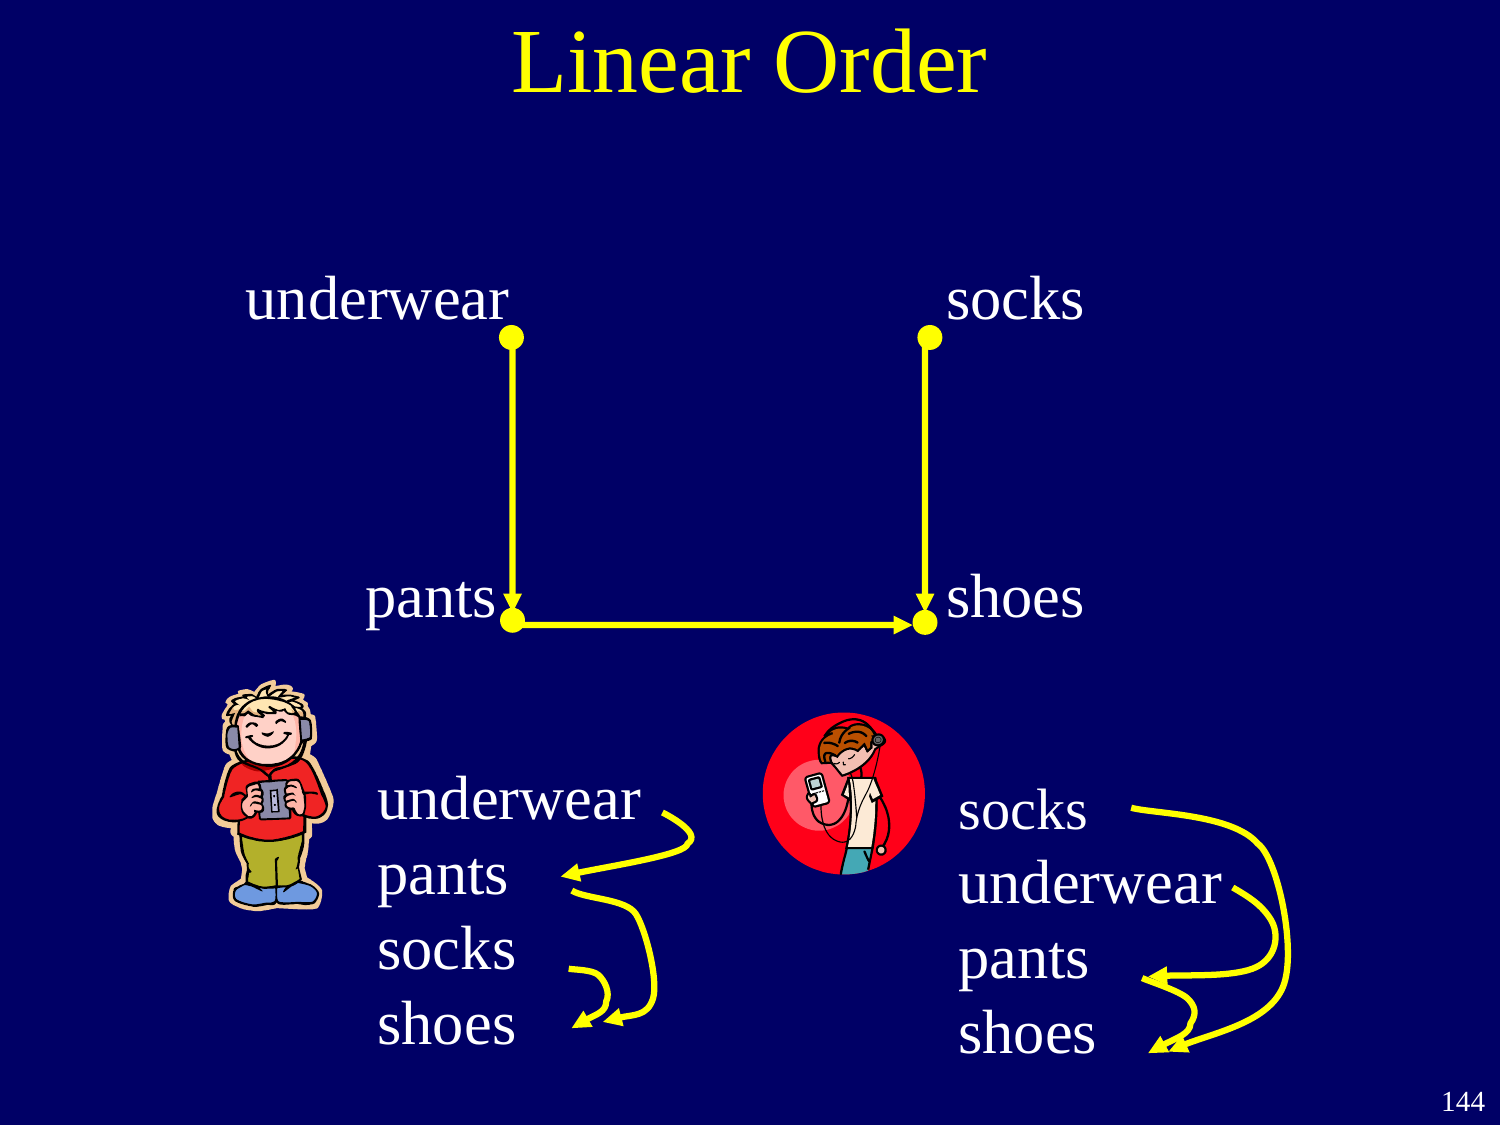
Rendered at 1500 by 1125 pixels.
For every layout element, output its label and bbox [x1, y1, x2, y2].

text_box [231, 249, 1100, 638]
text_box [212, 677, 705, 1066]
text_box [762, 712, 1298, 1075]
title [112, 0, 1388, 150]
